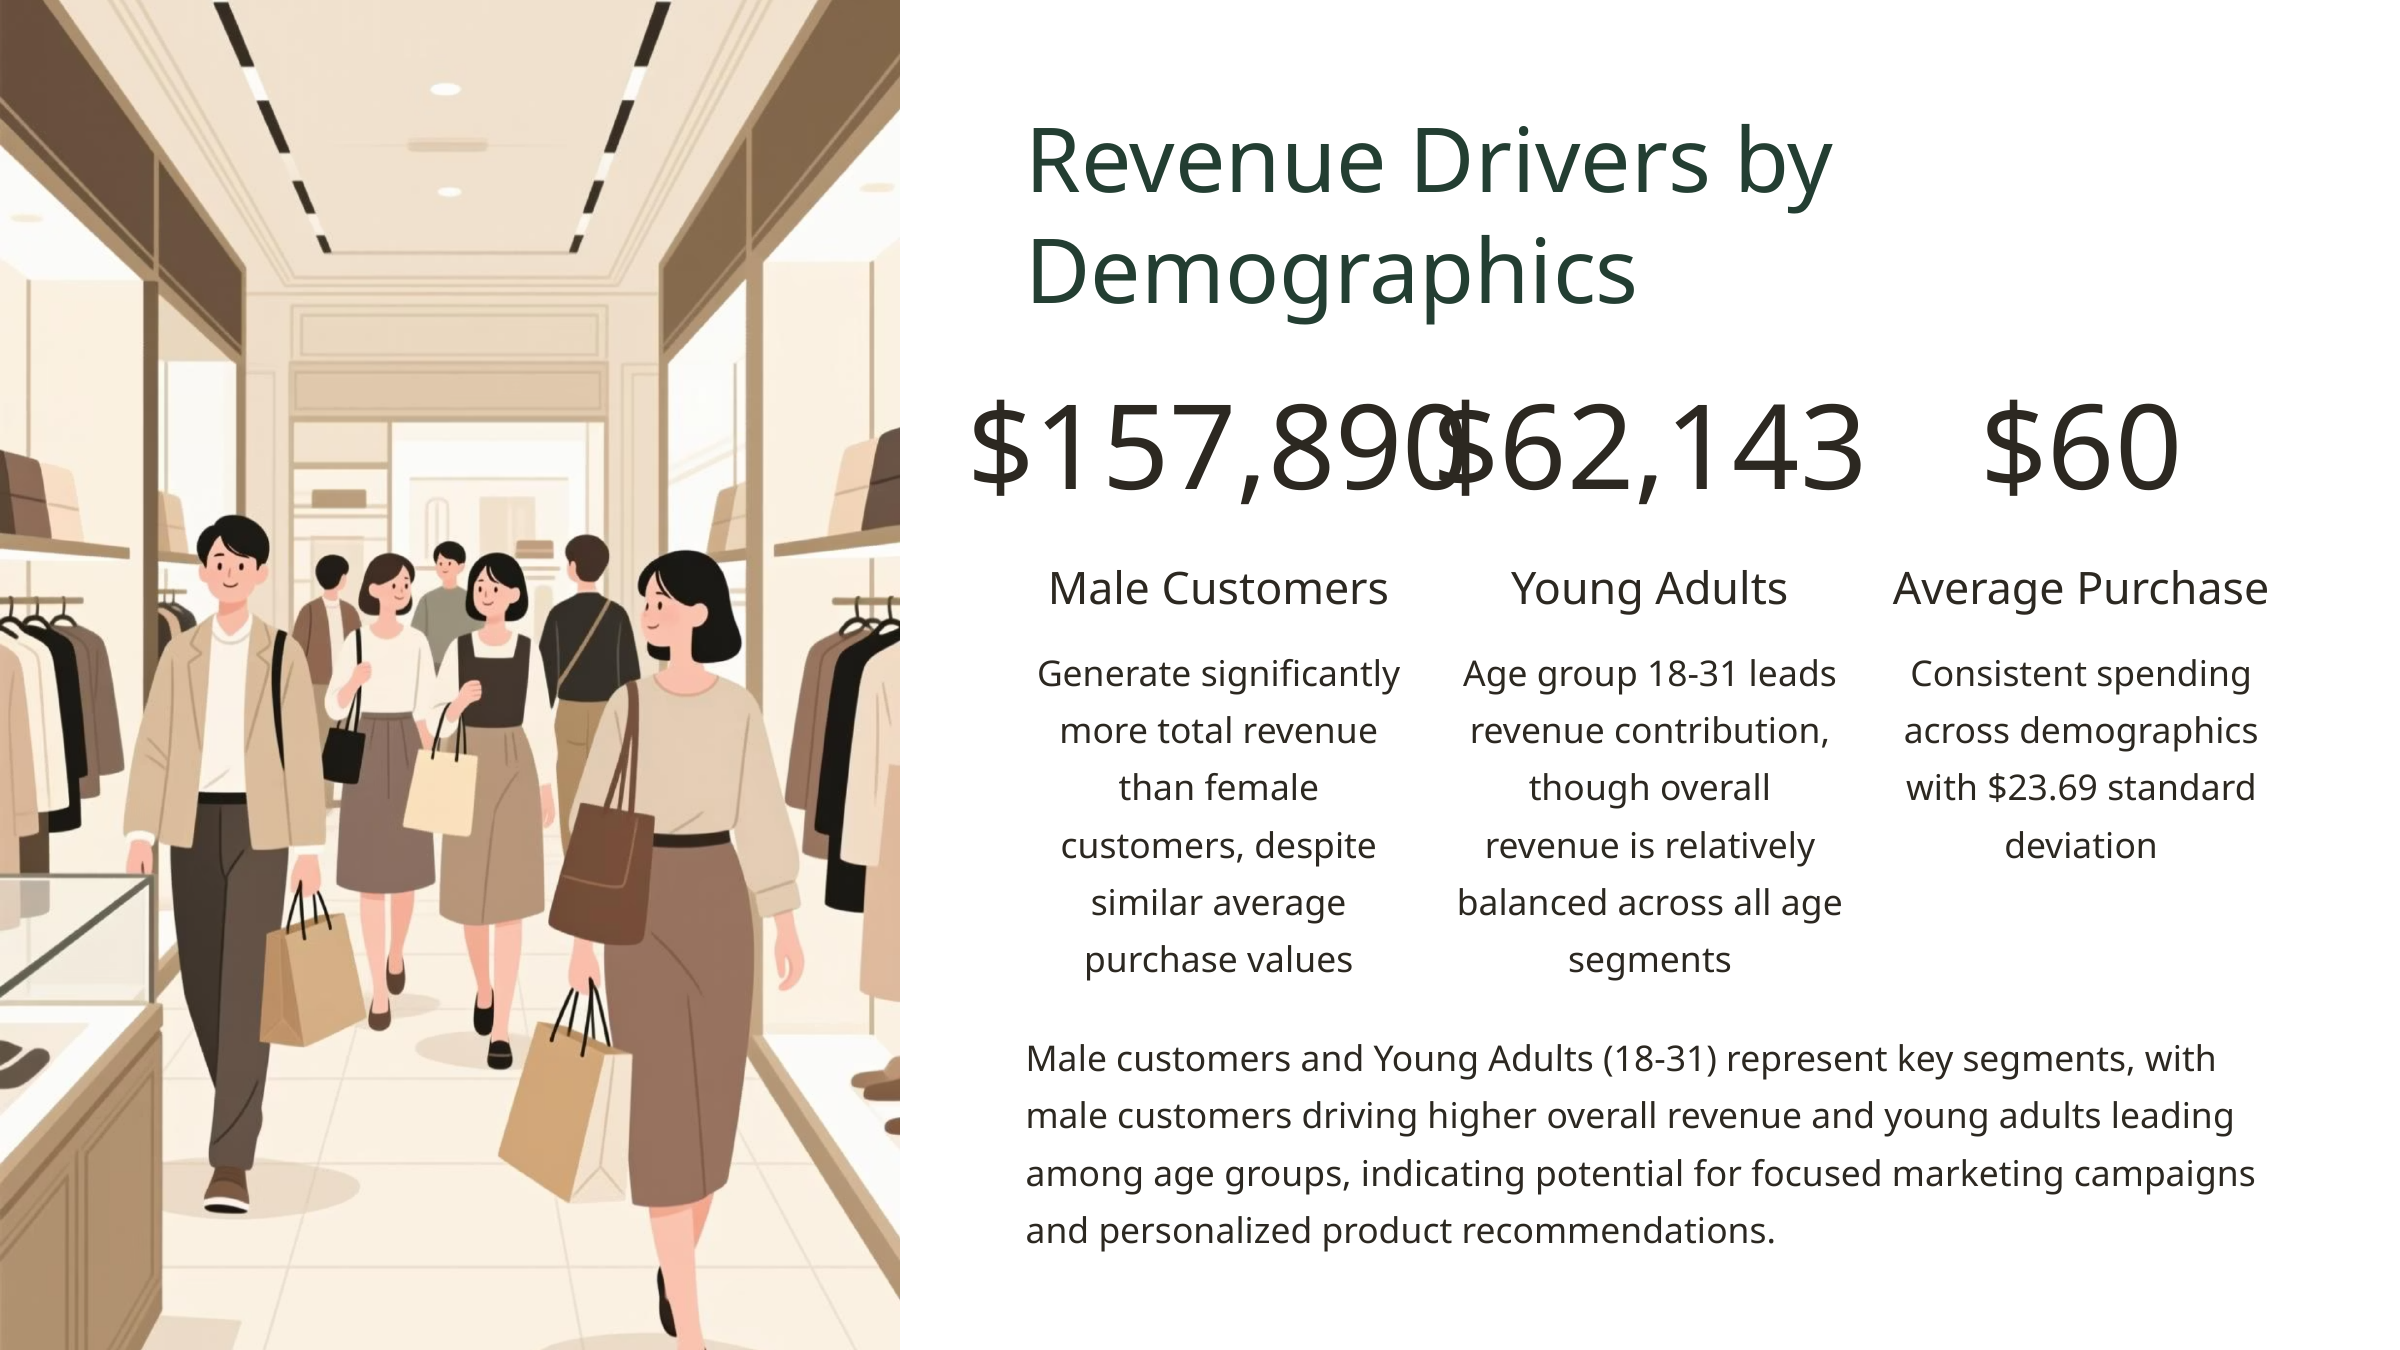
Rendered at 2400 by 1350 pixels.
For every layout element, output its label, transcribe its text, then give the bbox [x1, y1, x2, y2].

text_box $157,890 [1025, 395, 1412, 514]
text_box Consistent spending across demographics with $23.69 standard deviation [1888, 636, 2275, 866]
text_box Age group 18-31 leads revenue contribution, though overall revenue is relatively balanced across all age segments [1456, 636, 1844, 981]
text_box Revenue Drivers by Demographics [1025, 98, 2275, 324]
picture [0, 0, 900, 1350]
text_box Male customers and Young Adults (18-31) represent key segments, with male customers driving higher overall revenue and young adults leading among age groups, indicating potential for focused marketing campaigns and personalized product recommendations. [1025, 1021, 2275, 1252]
text_box Young Adults [1456, 558, 1844, 615]
text_box $60 [1888, 395, 2275, 514]
text_box Average Purchase [1888, 558, 2275, 615]
text_box $62,143 [1456, 395, 1844, 514]
text_box Male Customers [1025, 558, 1412, 615]
text_box Generate significantly more total revenue than female customers, despite similar average purchase values [1025, 636, 1412, 981]
